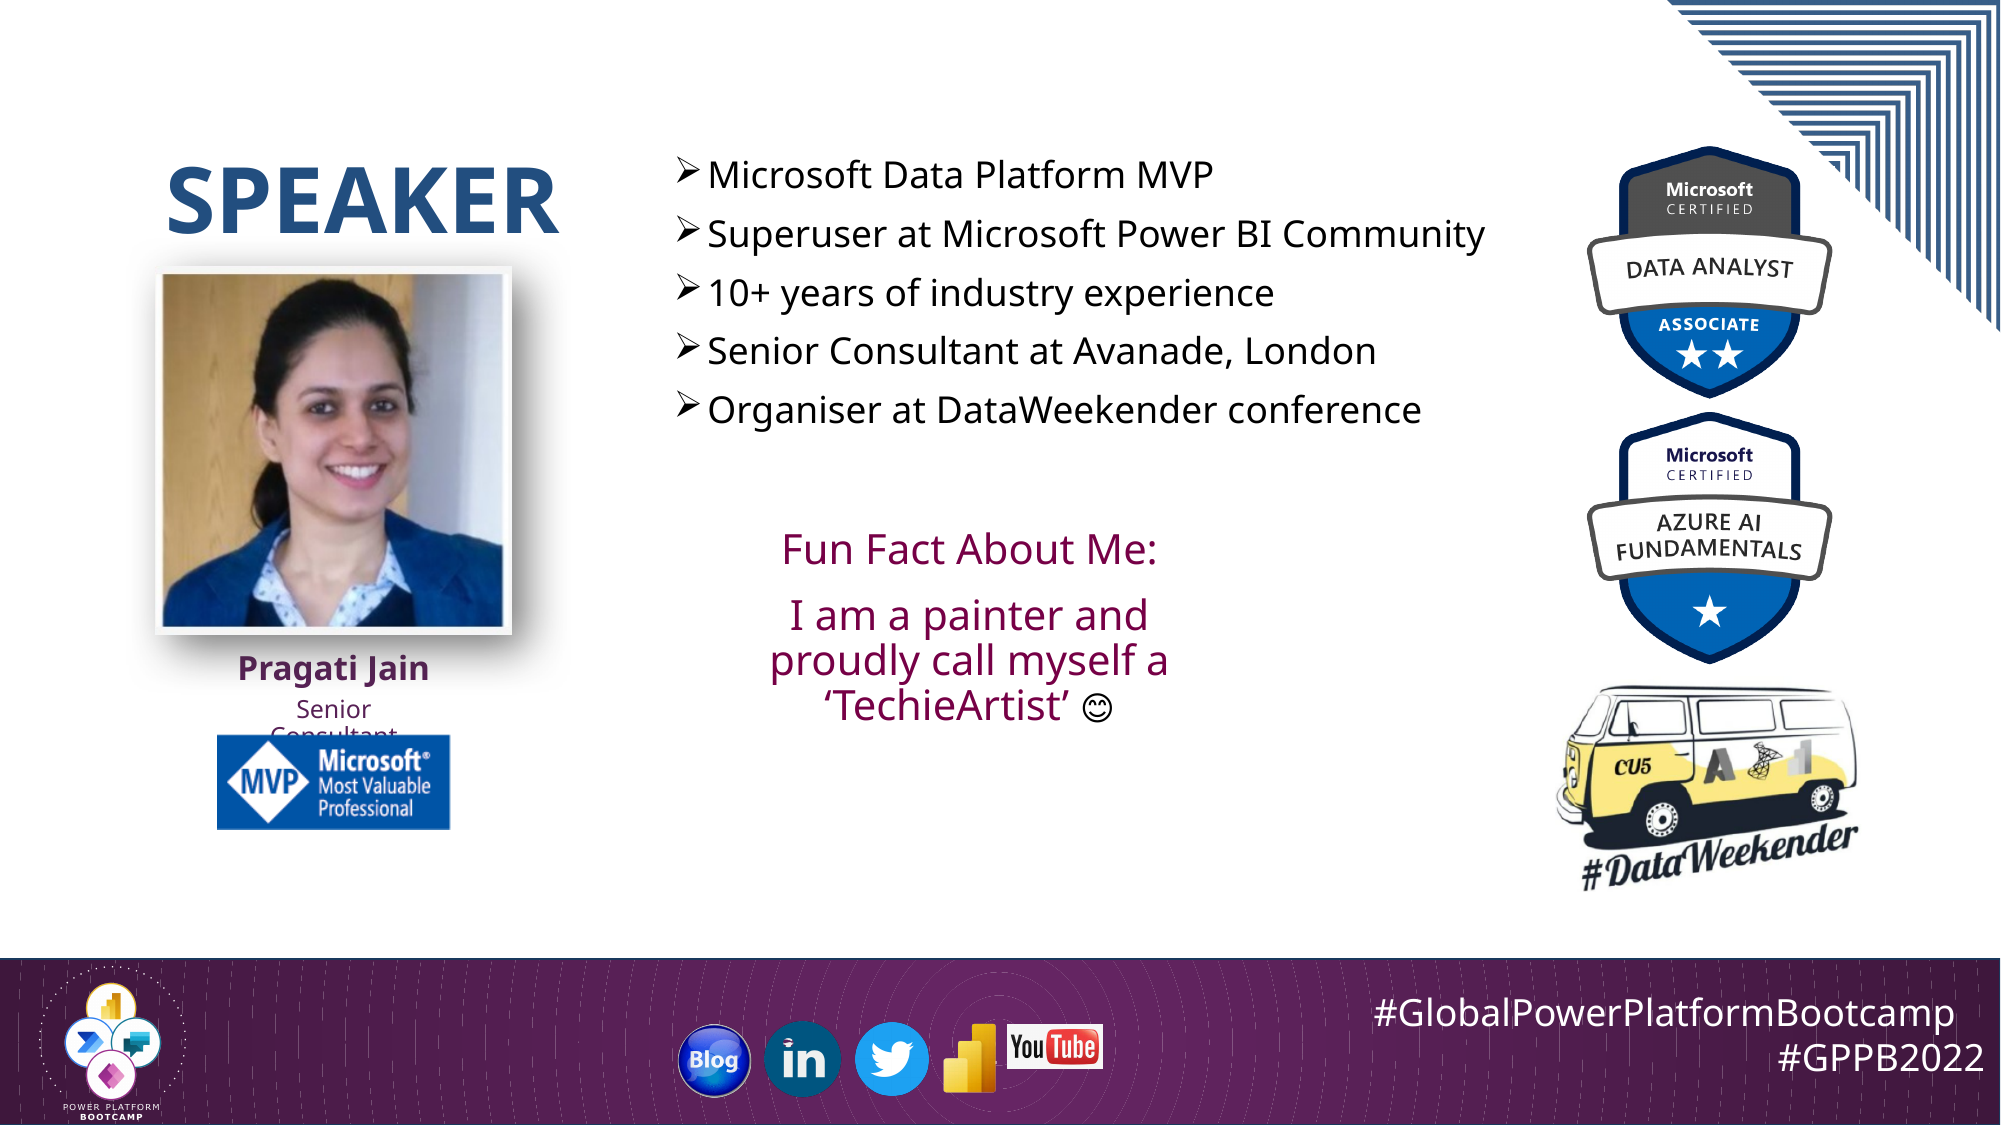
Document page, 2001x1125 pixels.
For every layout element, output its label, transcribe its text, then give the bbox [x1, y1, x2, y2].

title Speaker [150, 146, 1580, 365]
picture [155, 266, 512, 635]
text_box Microsoft Data Platform MVP Superuser at Microsoft Power BI Community 10+ years of industry experience Senior Consultant at Avanade, London Organiser at DataWeekender conference [659, 149, 1503, 476]
picture [1555, 676, 1864, 892]
picture [39, 966, 186, 1120]
text_box Fun Fact About Me: I am a painter and proudly call myself a ‘TechieArtist’ 😊 [711, 520, 1228, 814]
title Speaker [1839, 146, 1850, 365]
picture [672, 1014, 757, 1108]
text_box 2 [1020, 1069, 1038, 1080]
picture [855, 1008, 1103, 1108]
picture [217, 734, 451, 830]
picture [1580, 0, 2001, 401]
list Pragati Jain [183, 680, 485, 690]
picture [762, 1017, 843, 1101]
text_box 2 [1020, 1019, 1038, 1024]
list Senior Consultant [235, 689, 433, 734]
picture [1580, 409, 1839, 667]
